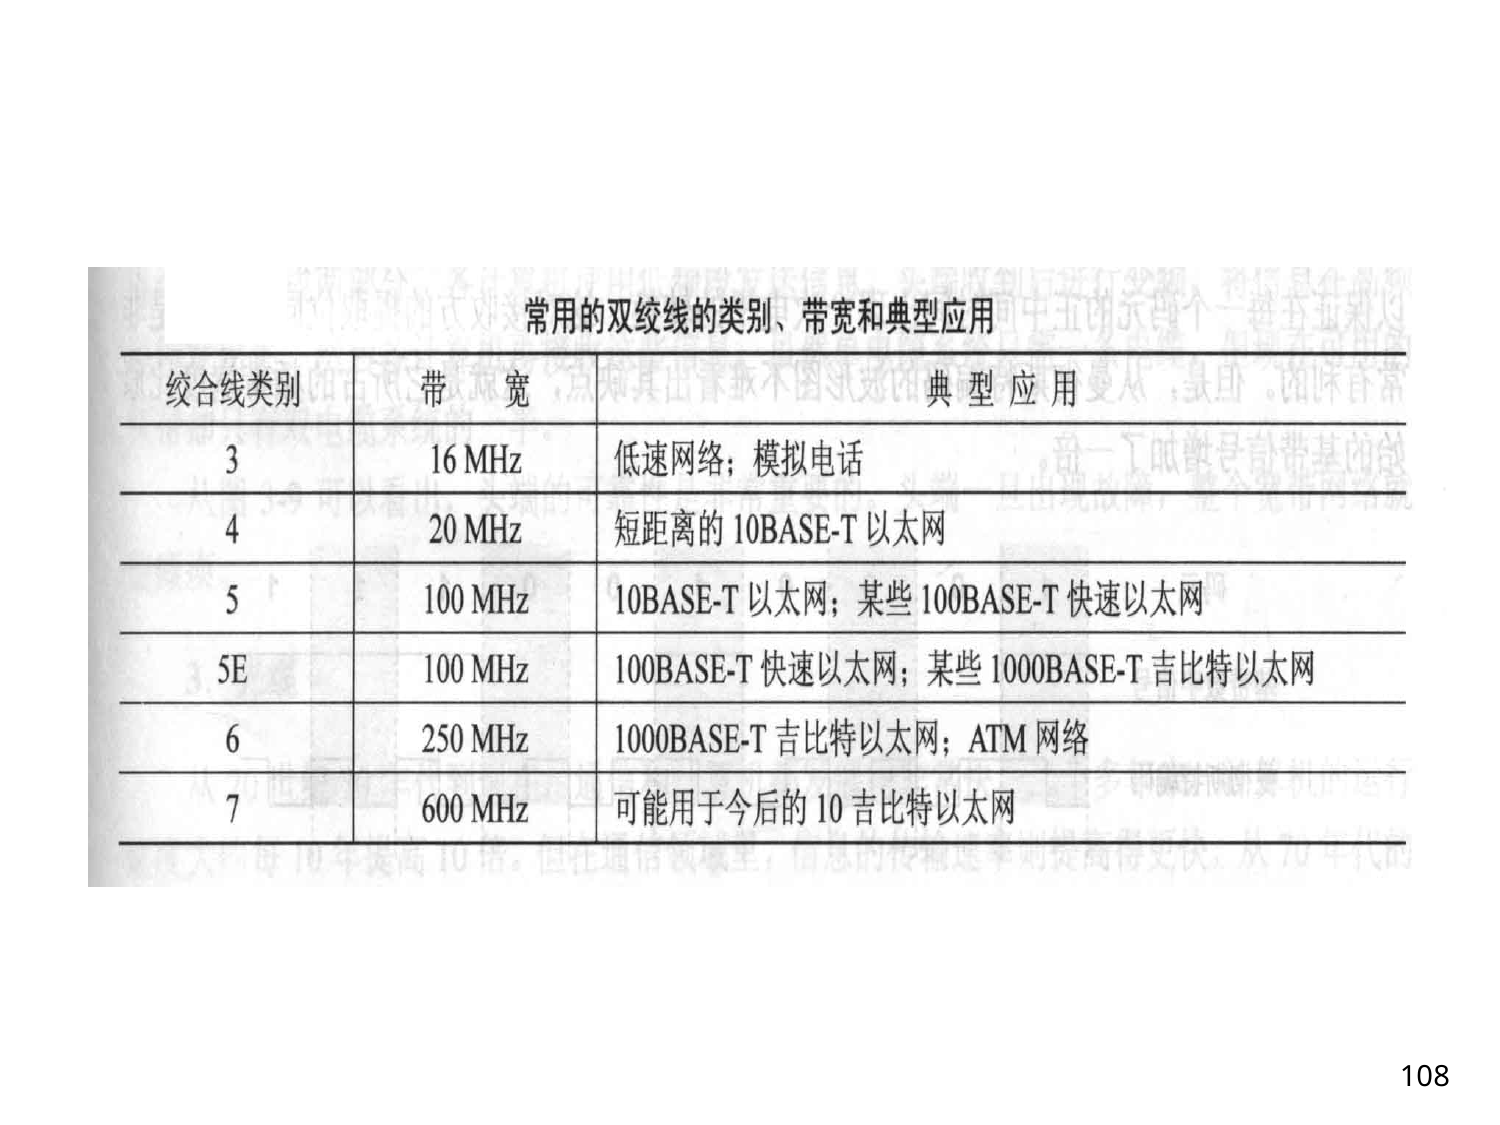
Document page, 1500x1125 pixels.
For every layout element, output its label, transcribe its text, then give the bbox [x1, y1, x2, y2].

slide_number 108 [1362, 1050, 1466, 1125]
picture [88, 267, 1447, 887]
